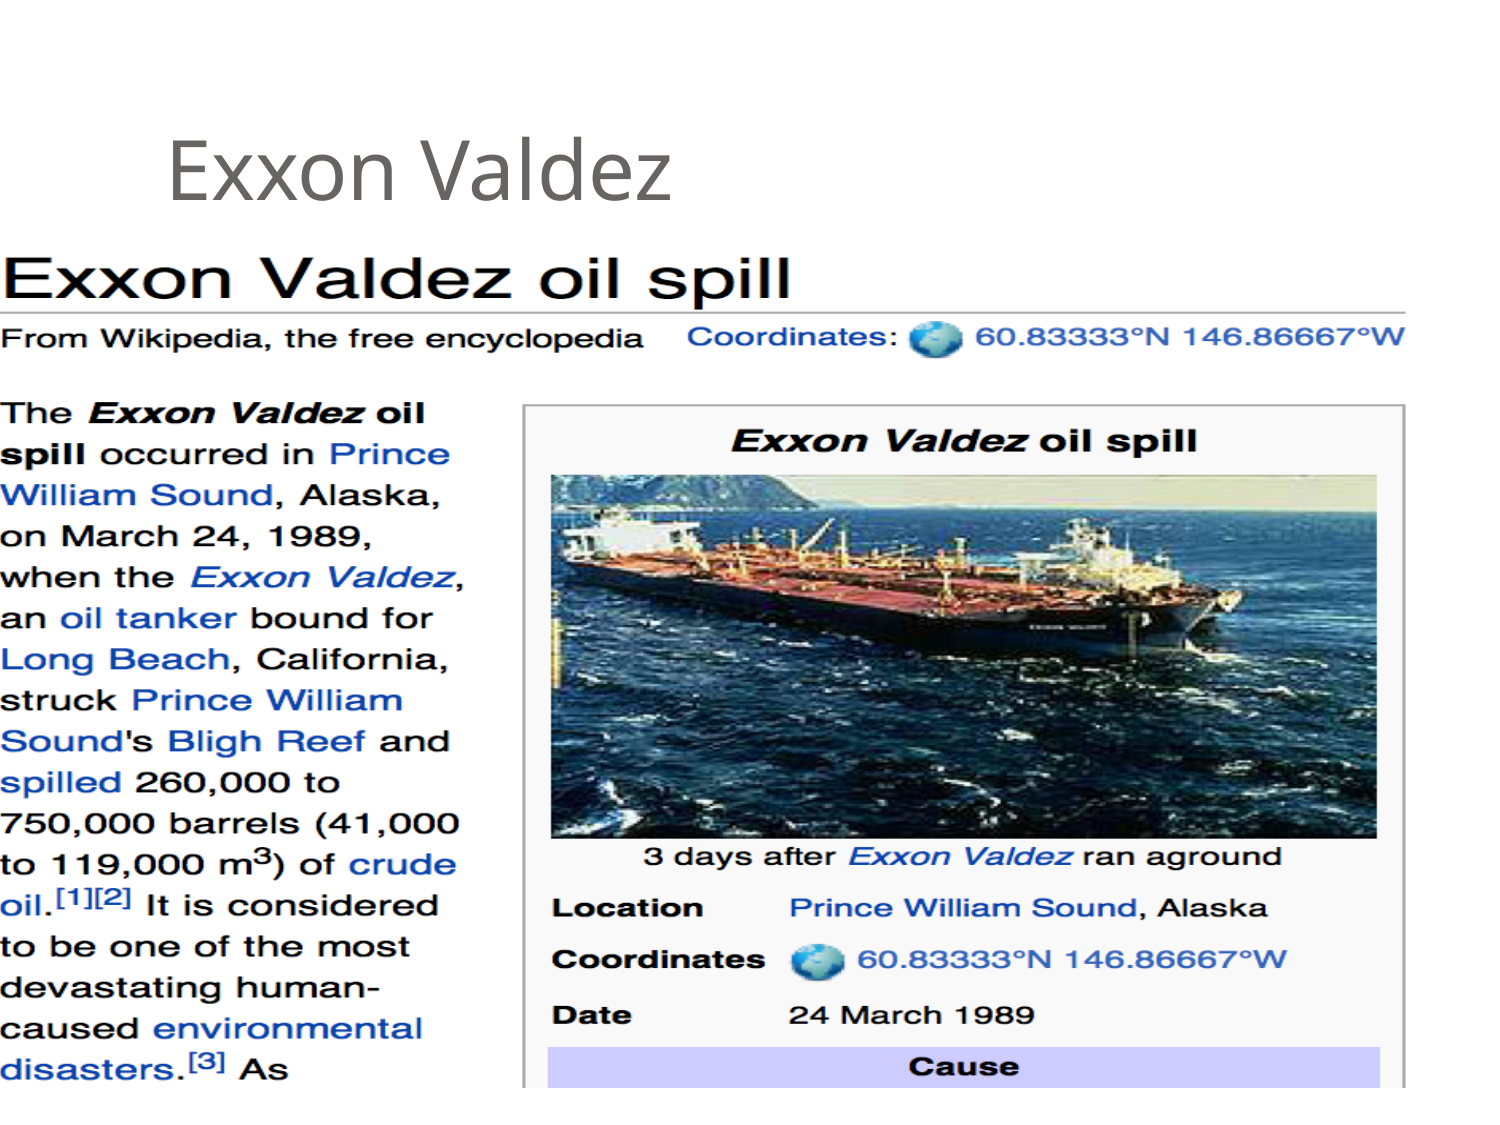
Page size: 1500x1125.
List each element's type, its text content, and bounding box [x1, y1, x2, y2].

title Exxon Valdez [149, 44, 1426, 233]
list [0, 237, 1426, 1088]
